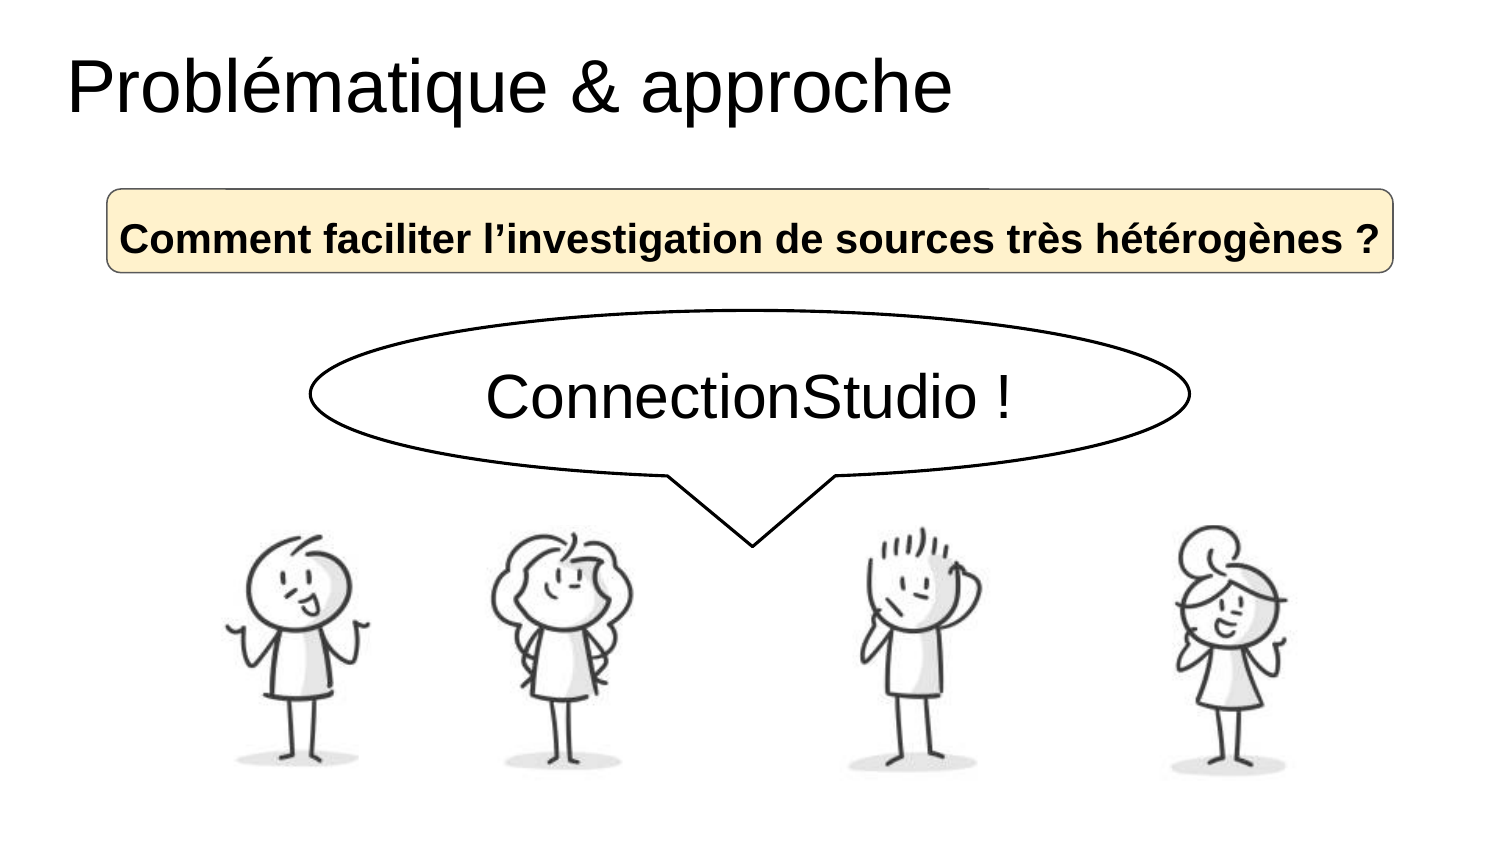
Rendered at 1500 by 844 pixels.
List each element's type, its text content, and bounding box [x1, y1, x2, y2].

picture [1118, 524, 1358, 809]
picture [198, 524, 409, 809]
picture [839, 524, 1006, 809]
list Comment faciliter l’investigation de sources très hétérogènes ? [51, 189, 1449, 311]
text_box ConnectionStudio ! [310, 310, 1190, 547]
picture [473, 524, 684, 809]
title Problématique & approche [51, 35, 1449, 130]
